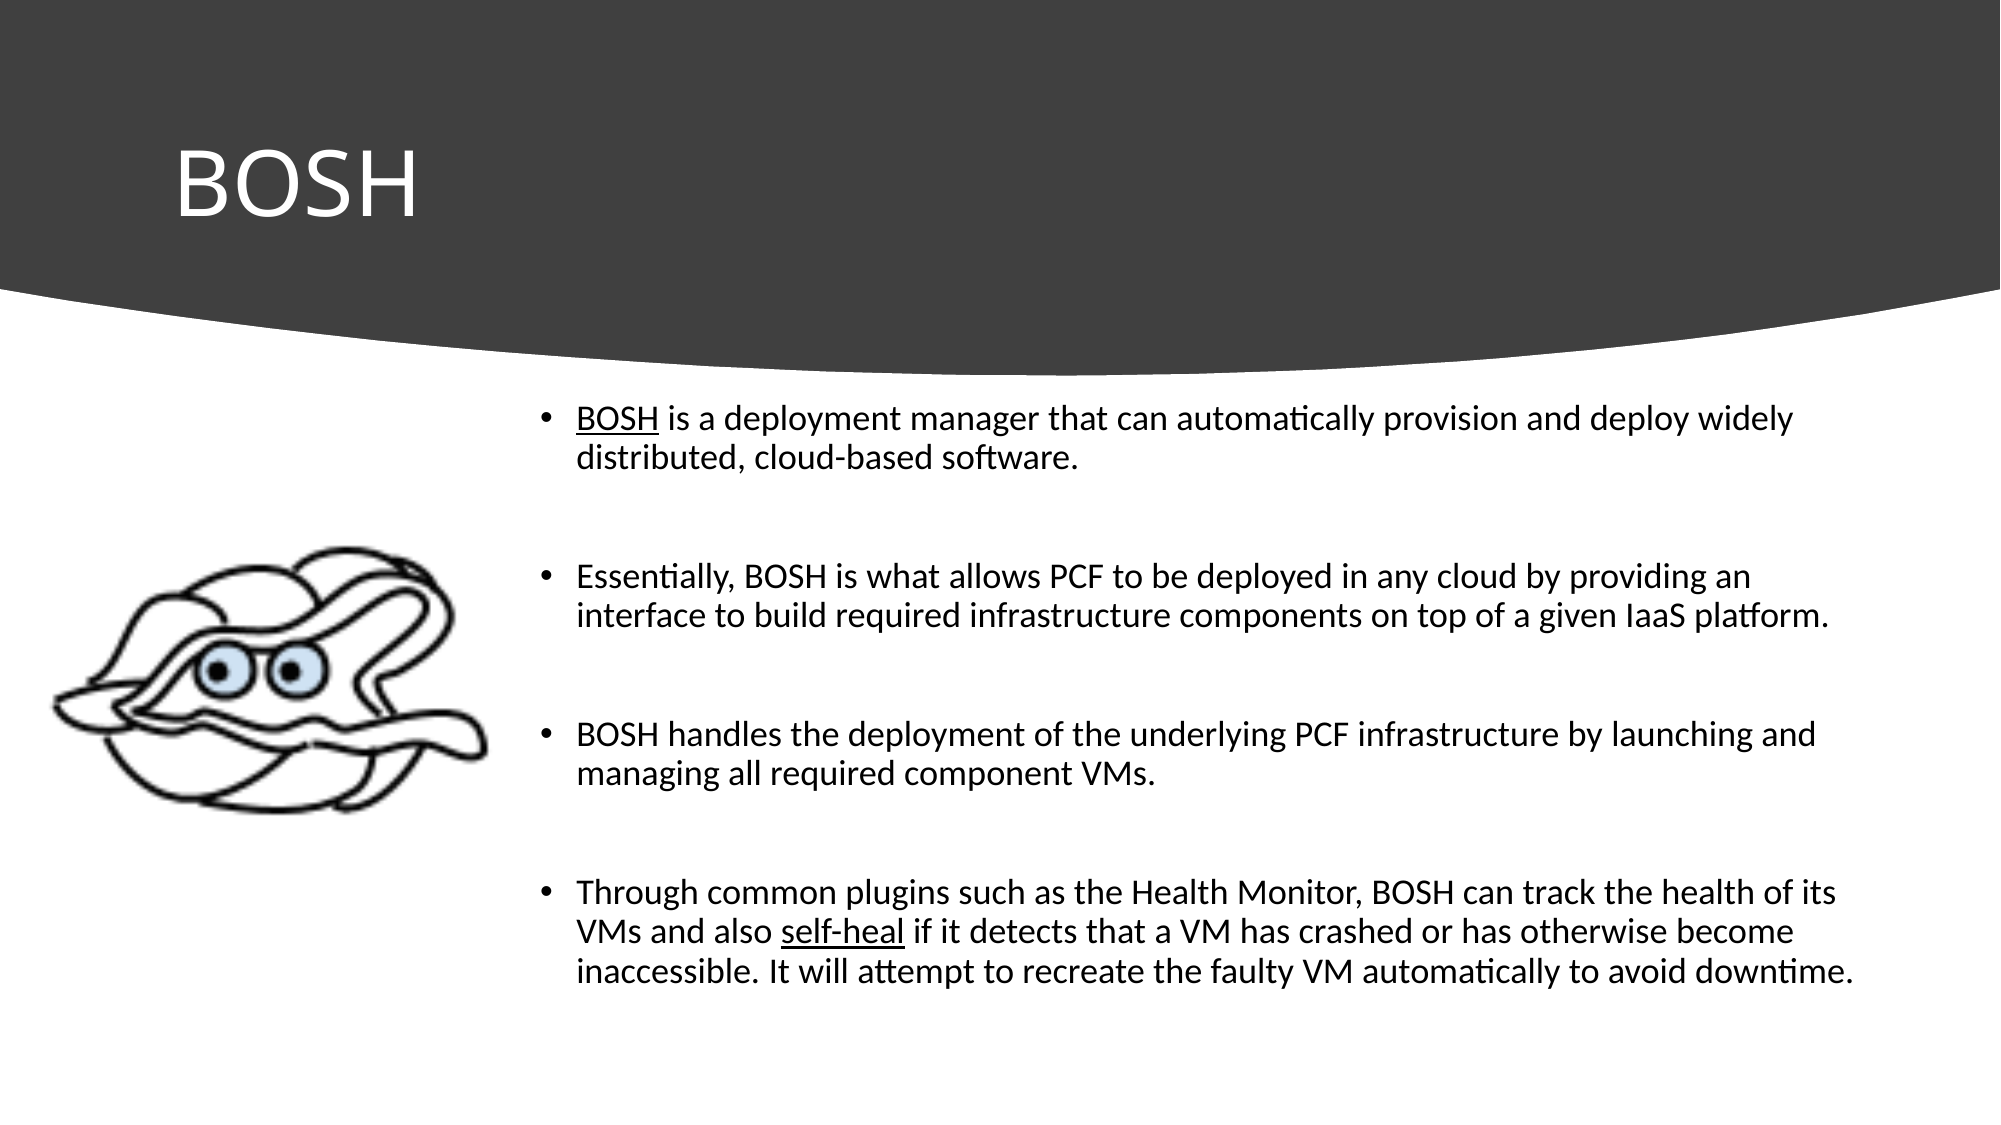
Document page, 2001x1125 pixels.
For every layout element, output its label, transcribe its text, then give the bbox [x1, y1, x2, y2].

text_box [0, 0, 2000, 375]
picture [15, 530, 525, 849]
text_box [0, 289, 2000, 1125]
list BOSH is a deployment manager that can automatically provision and deploy widely distributed, cloud-based software. Essentially, BOSH is what allows PCF to be deployed in any cloud by providing an interface to build required infrastructure components on top of a given IaaS platform. BOSH handles the deployment of the underlying PCF infrastructure by launching and managing all required component VMs. Through common plugins such as the Health Monitor, BOSH can track the health of its VMs and also self-heal if it detects that a VM has crashed or has otherwise become inaccessible. It will attempt to recreate the faulty VM automatically to avoid downtime. [525, 391, 1886, 1044]
title BOSH [157, 81, 1843, 292]
